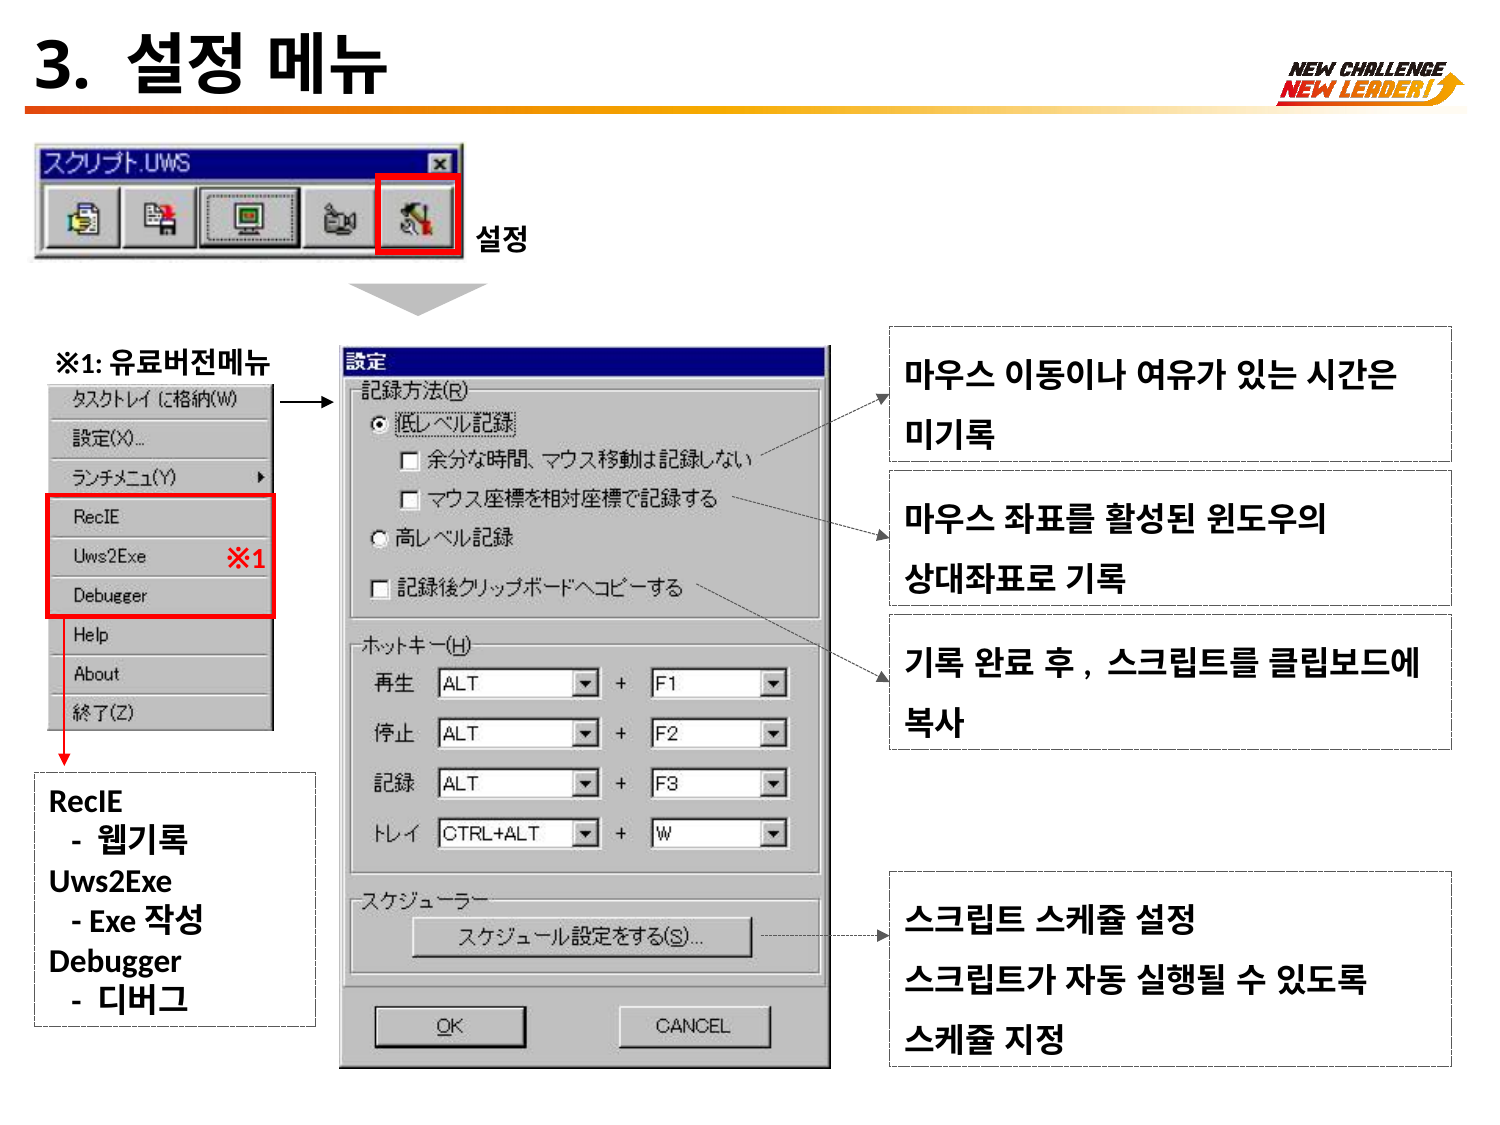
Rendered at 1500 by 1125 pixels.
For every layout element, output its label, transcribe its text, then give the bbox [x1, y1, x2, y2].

text_box 설정 [460, 214, 545, 265]
text_box RecIE - 웹기록 Uws2Exe - Exe작성 Debugger - 디버그 [34, 772, 316, 1027]
text_box 3. 설정 메뉴 [20, 23, 1314, 120]
text_box 마우스 이동이나 여유가 있는 시간은 미기록 [889, 326, 1452, 462]
picture [27, 141, 467, 263]
picture [339, 345, 831, 1069]
text_box 마우스 좌표를 활성된 윈도우의 상대좌표로 기록 [889, 470, 1452, 606]
text_box [347, 282, 489, 318]
picture [47, 384, 274, 731]
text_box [760, 394, 890, 456]
text_box 스크립트 스케쥴 설정 스크립트가 자동 실행될 수 있도록 스케쥴 지정 [889, 871, 1452, 1067]
text_box ※1 [274, 532, 281, 582]
text_box ※1:유료버전메뉴 [40, 337, 287, 387]
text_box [732, 496, 890, 539]
picture [1276, 39, 1468, 128]
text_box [696, 583, 890, 683]
text_box 기록 완료 후, 스크립트를 클립보드에 복사 [889, 614, 1452, 750]
